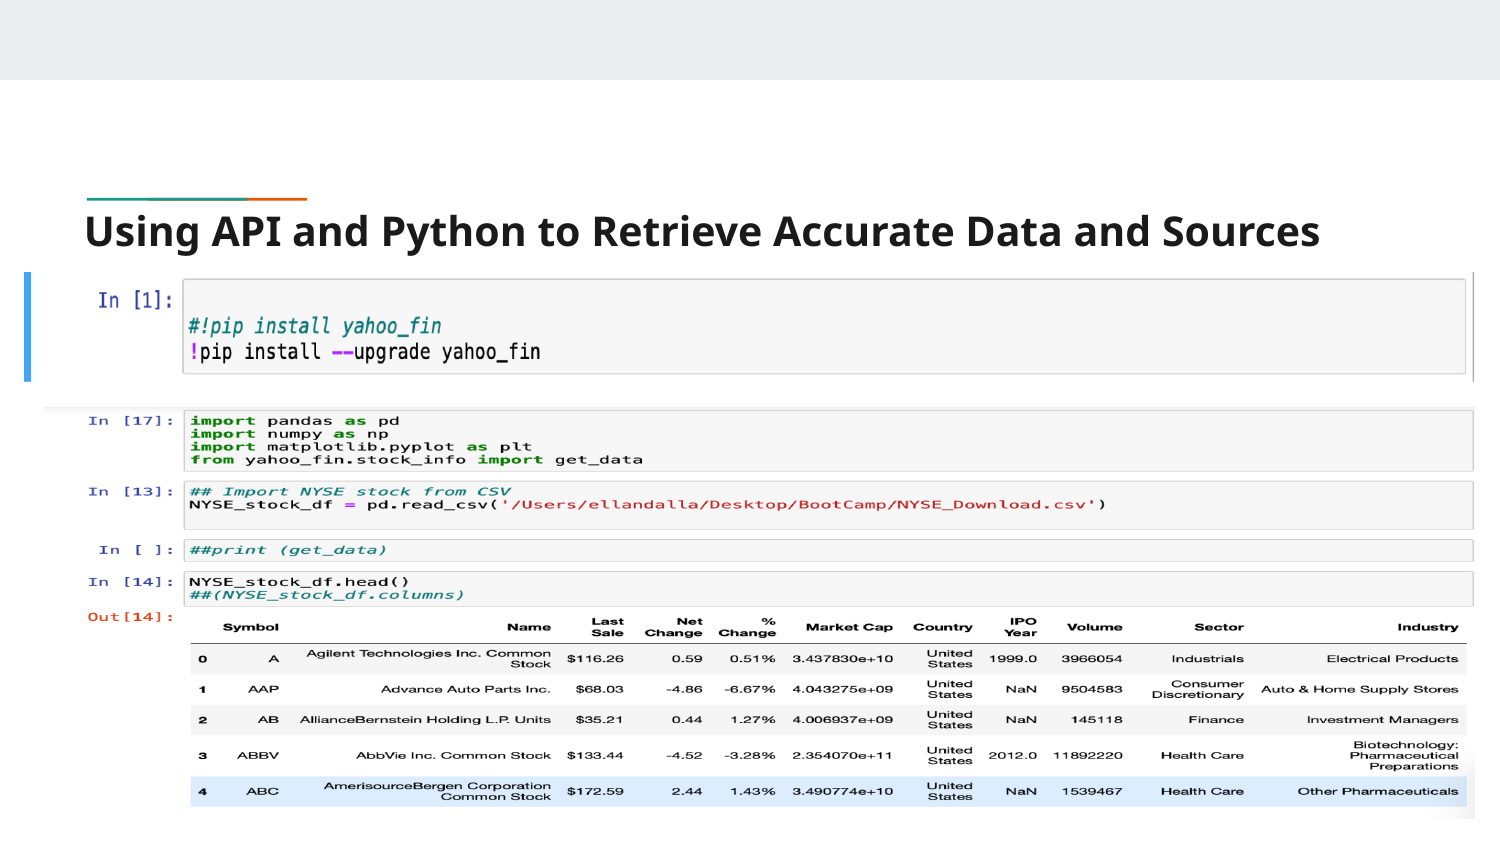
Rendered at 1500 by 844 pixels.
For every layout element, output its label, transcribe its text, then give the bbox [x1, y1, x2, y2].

picture [24, 271, 1476, 383]
title Using API and Python to Retrieve Accurate Data and Sources [68, 184, 1381, 270]
picture [44, 406, 1476, 819]
